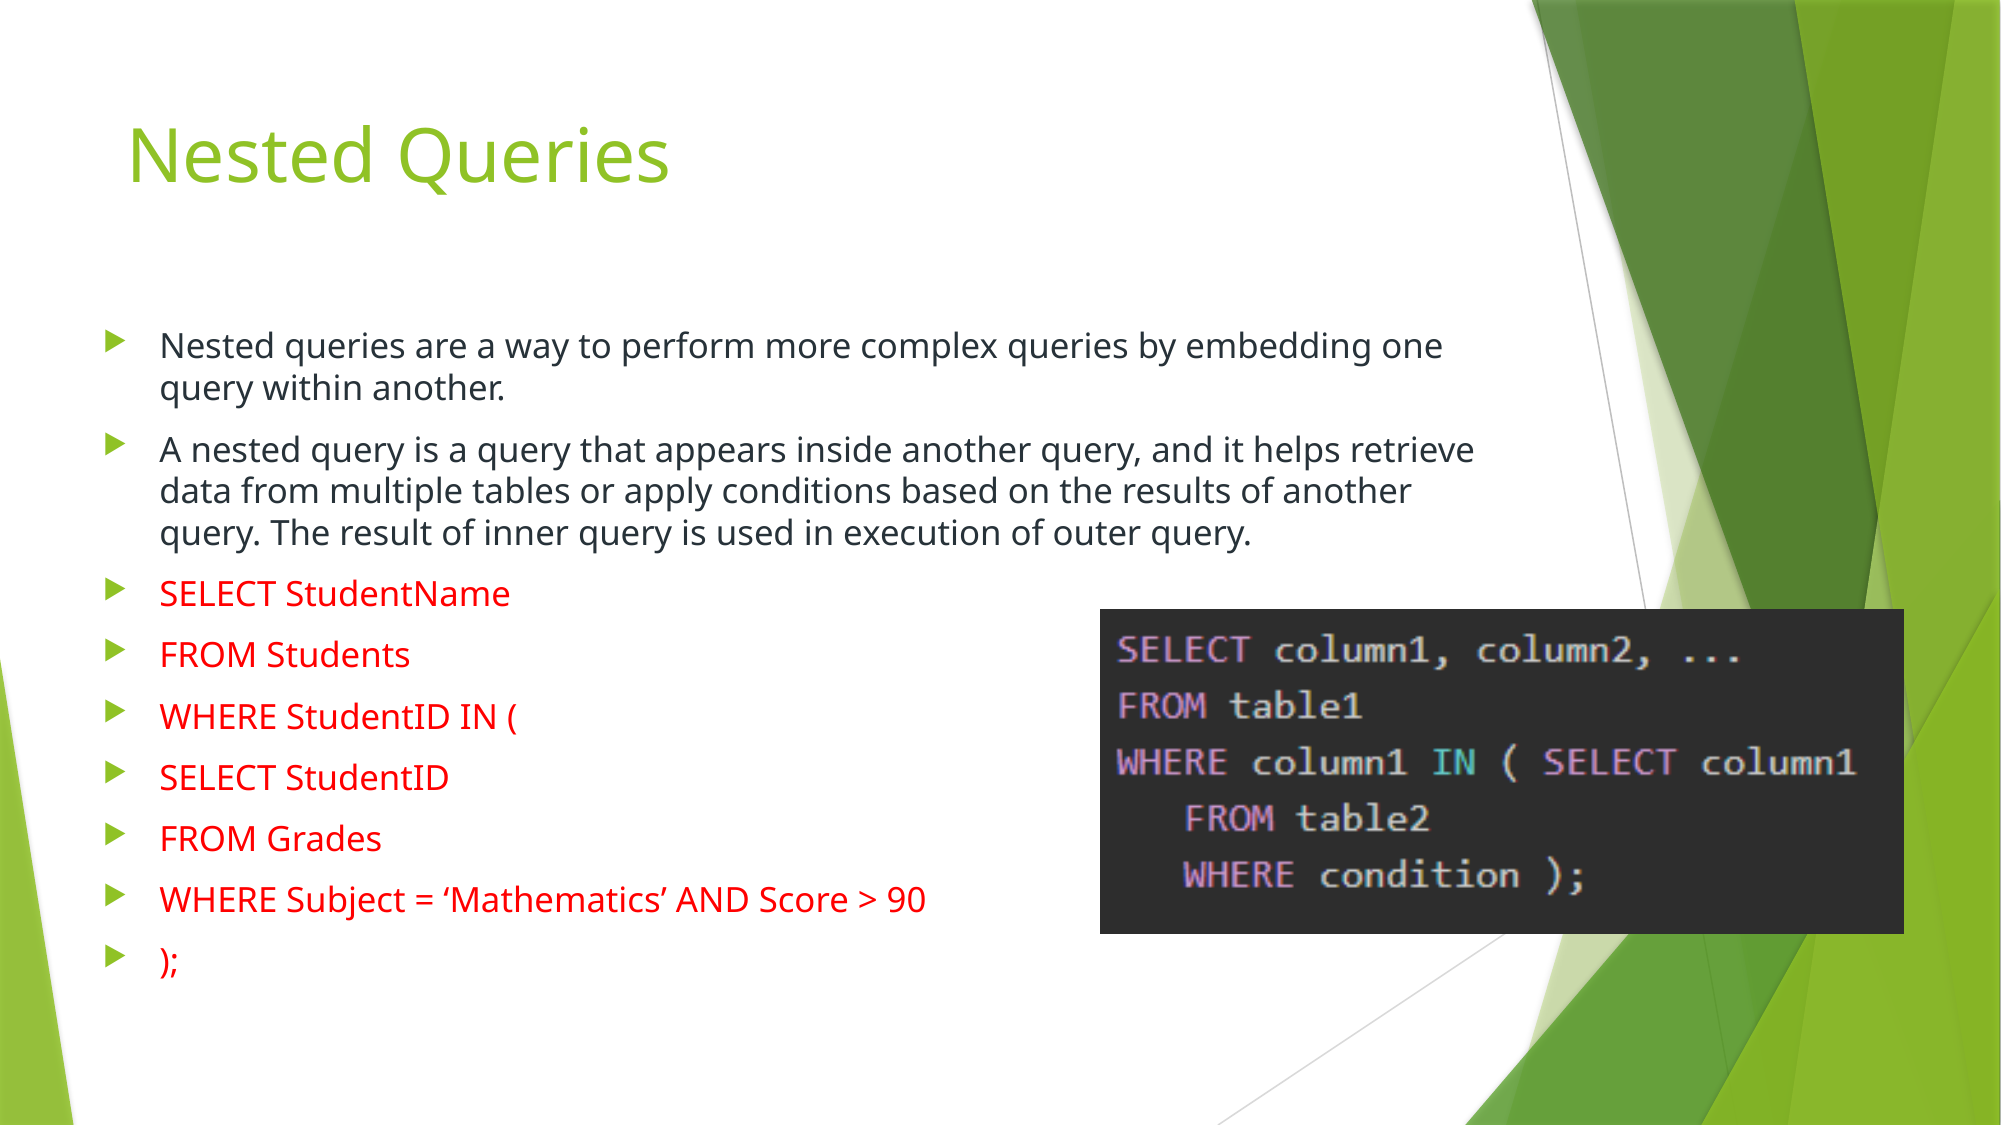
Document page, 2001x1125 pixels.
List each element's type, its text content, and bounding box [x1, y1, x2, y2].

title Nested Queries [111, 99, 1522, 316]
list Nested queries are a way to perform more complex queries by embedding one query within another. A nested query is a query that appears inside another query, and it helps retrieve data from multiple tables or apply conditions based on the results of another query. The result of inner query is used in execution of outer query. SELECT StudentName FROM Students WHERE StudentID IN ( SELECT StudentID FROM Grades WHERE Subject = ‘Mathematics’ AND Score > 90 ); [87, 316, 1522, 991]
picture [1099, 609, 1904, 935]
